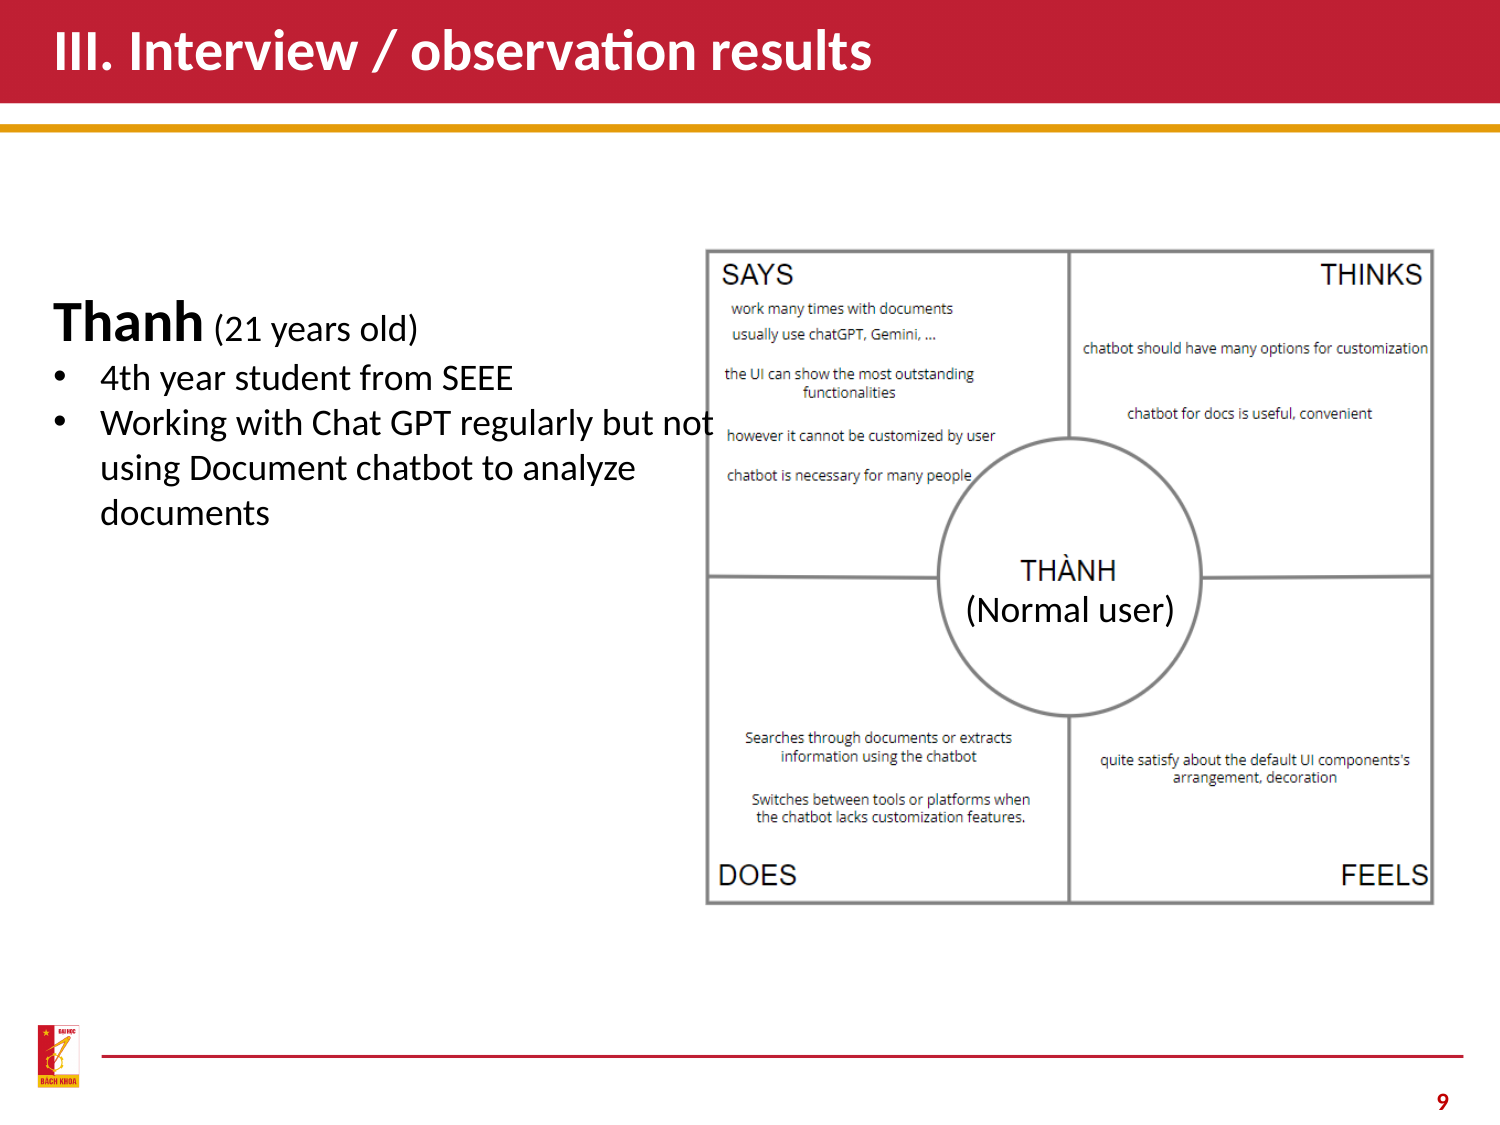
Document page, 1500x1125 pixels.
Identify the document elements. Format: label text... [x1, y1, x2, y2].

title III. Interview / observation results [38, 12, 1462, 87]
slide_number 9 [1126, 1078, 1464, 1125]
picture [0, 0, 1500, 1125]
text_box Thanh (21 years old) 4th year student from SEEE Working with Chat GPT regularly but not using Document chatbot to analyze documents [38, 275, 692, 541]
